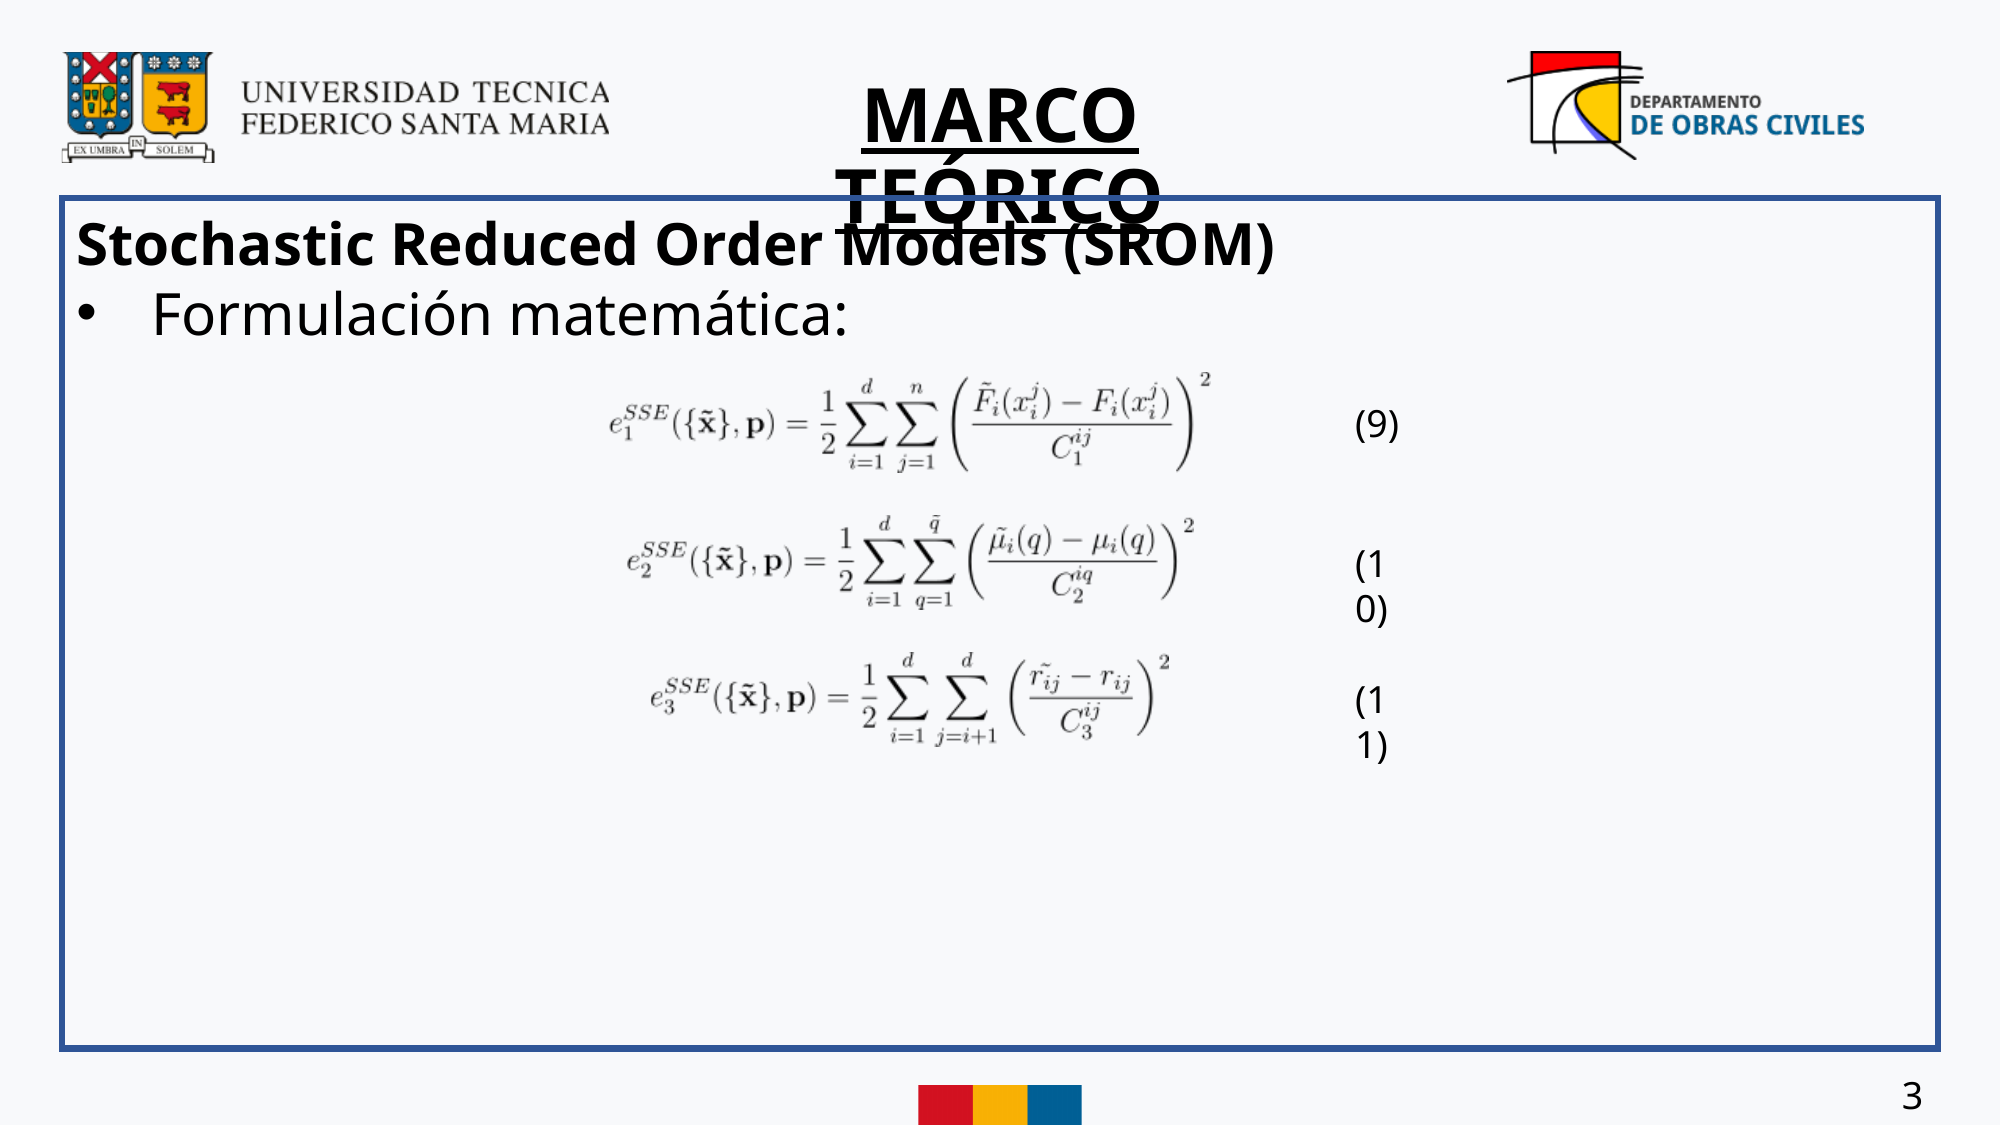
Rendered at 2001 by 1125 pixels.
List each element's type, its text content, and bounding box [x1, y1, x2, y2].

text_box (9) [1340, 392, 1418, 453]
text_box [61, 355, 1939, 1050]
picture [918, 1085, 1082, 1125]
picture [1507, 51, 1939, 163]
text_box (10) [1340, 532, 1418, 637]
text_box 32 [1867, 1064, 1939, 1125]
picture [608, 372, 1211, 473]
picture [650, 652, 1169, 747]
text_box Stochastic Reduced Order Models (SROM) Formulación matemática: [61, 199, 1939, 355]
text_box MARCO TEÓRICO [760, 70, 1240, 182]
picture [61, 51, 609, 163]
picture [626, 515, 1194, 610]
text_box (11) [1340, 669, 1418, 774]
